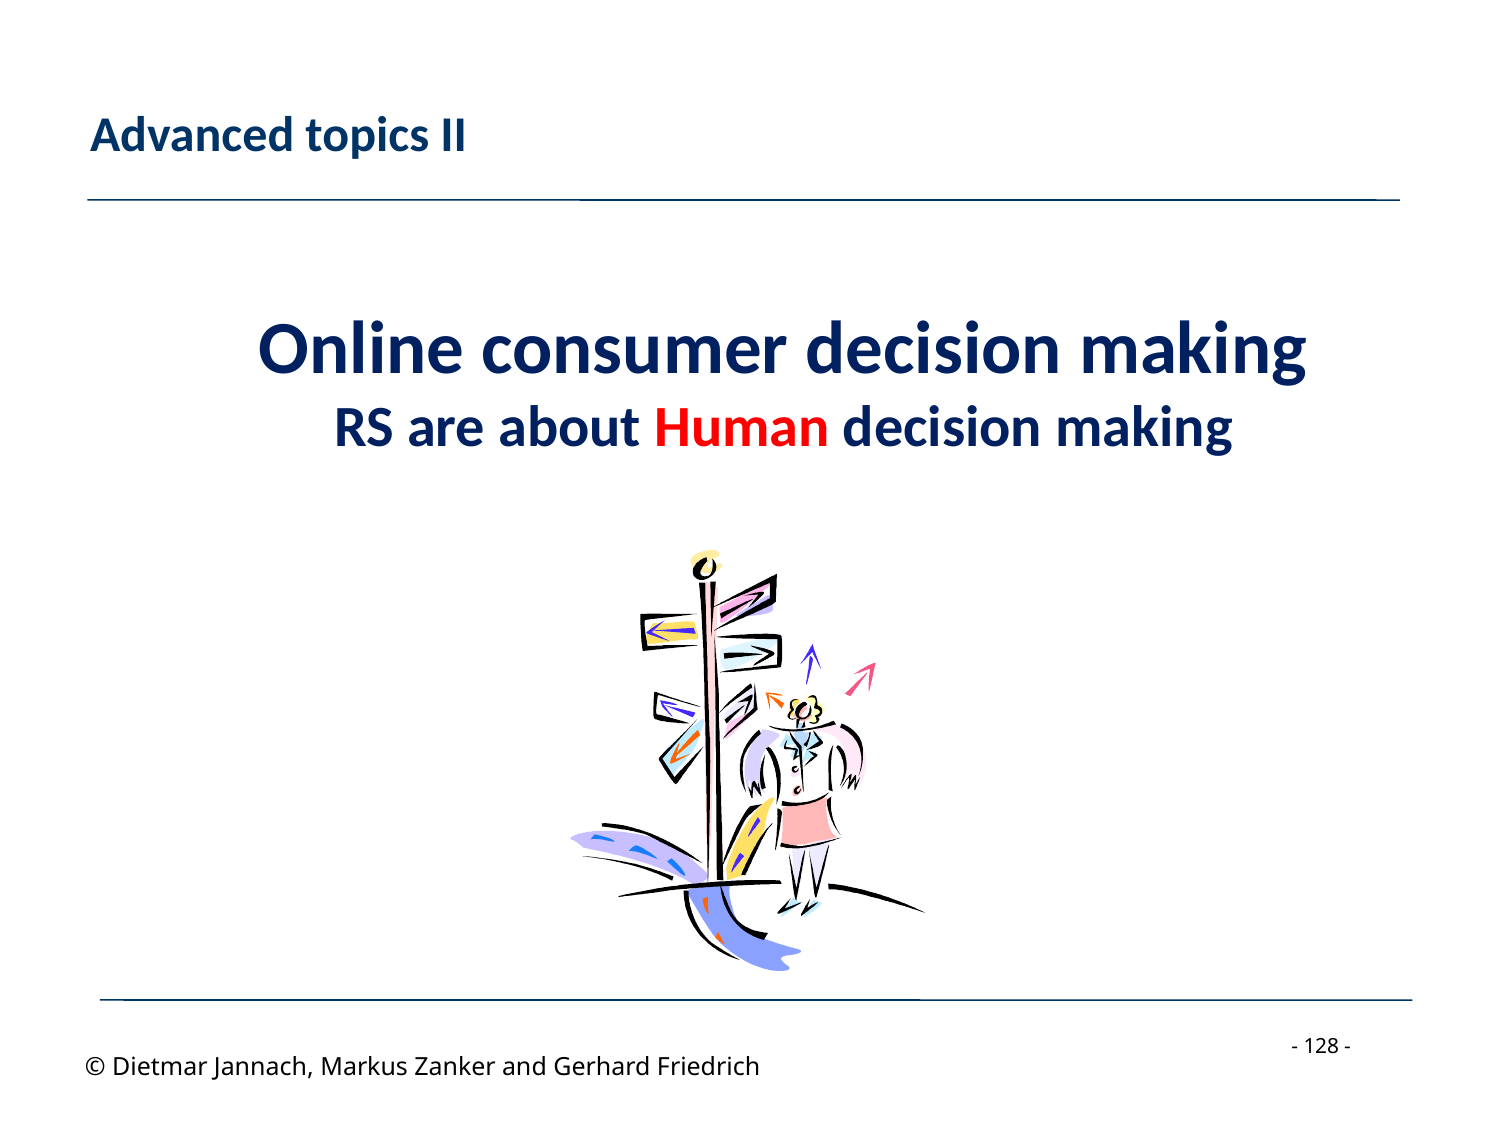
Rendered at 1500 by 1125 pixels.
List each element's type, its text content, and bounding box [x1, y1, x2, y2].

text_box Advanced topics II [74, 37, 1425, 225]
picture [565, 544, 931, 977]
text_box Online consumer decision making RS are about Human decision making [243, 290, 1324, 536]
